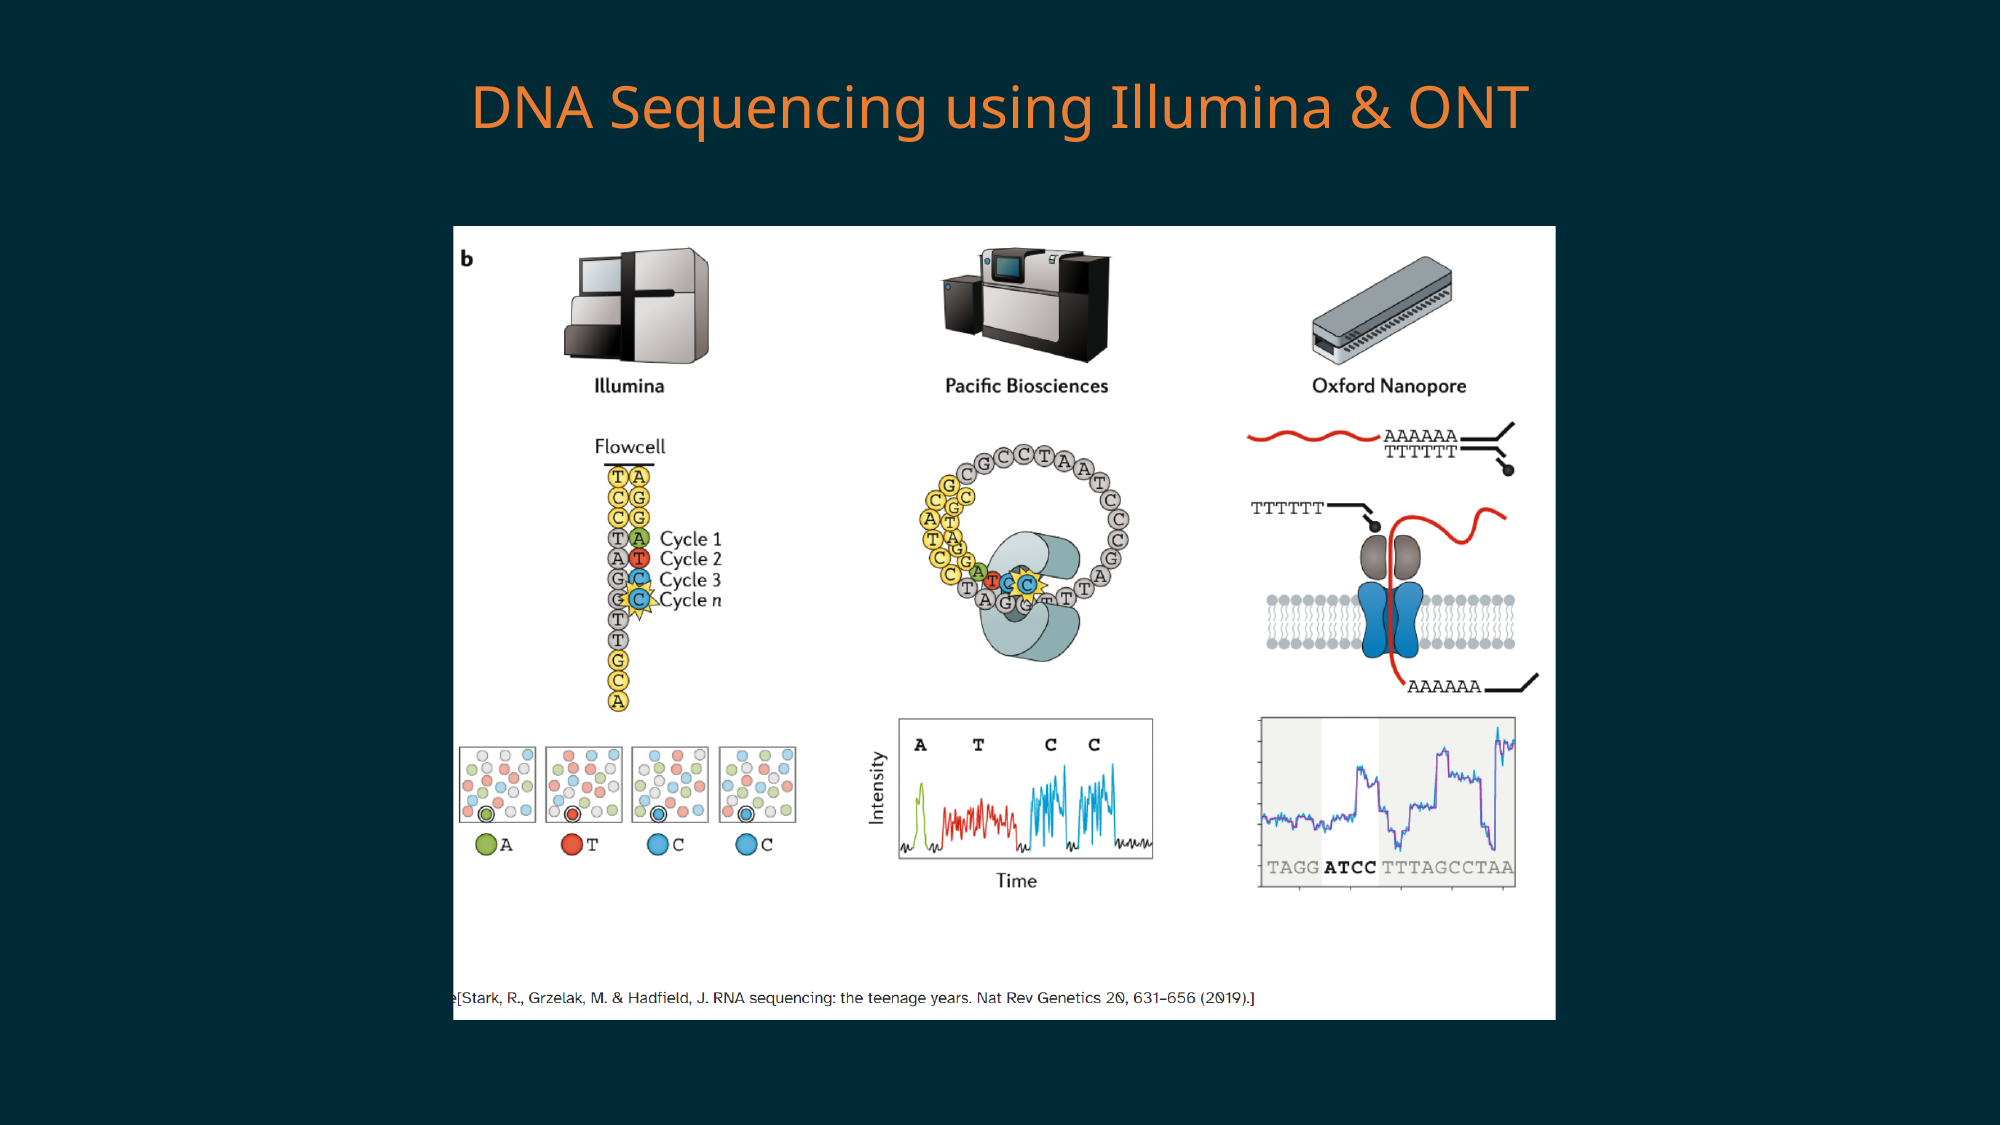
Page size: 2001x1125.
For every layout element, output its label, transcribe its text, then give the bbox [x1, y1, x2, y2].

text_box DNA Sequencing using Illumina & ONT [0, 62, 2000, 147]
picture [454, 227, 1555, 1019]
